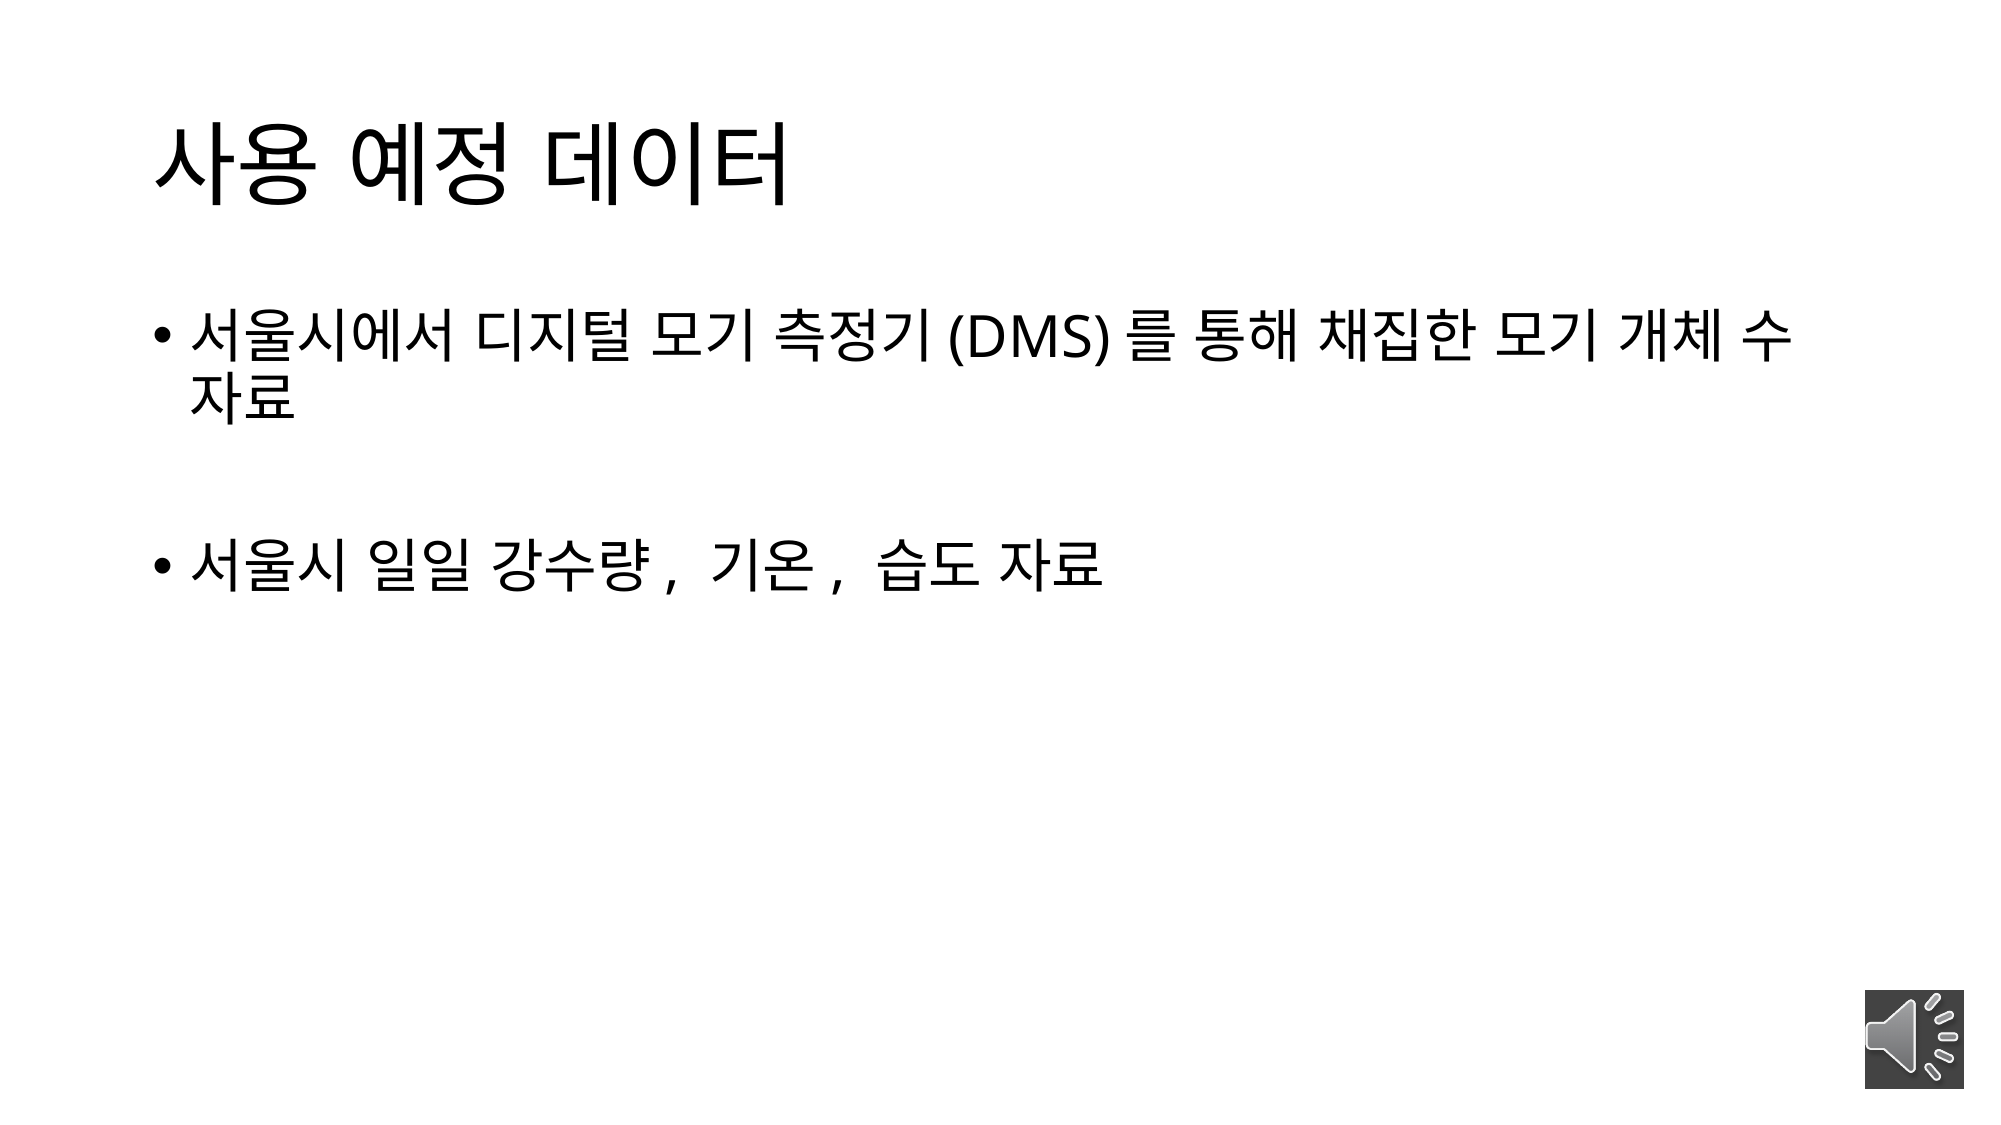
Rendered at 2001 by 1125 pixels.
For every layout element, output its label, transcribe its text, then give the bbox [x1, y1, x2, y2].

picture [1864, 989, 1965, 1090]
list 서울시에서 디지털 모기 측정기(DMS)를 통해 채집한 모기 개체 수 자료 서울시 일일 강수량, 기온, 습도 자료 [137, 299, 1863, 1014]
title 사용 예정 데이터 [137, 59, 1863, 278]
